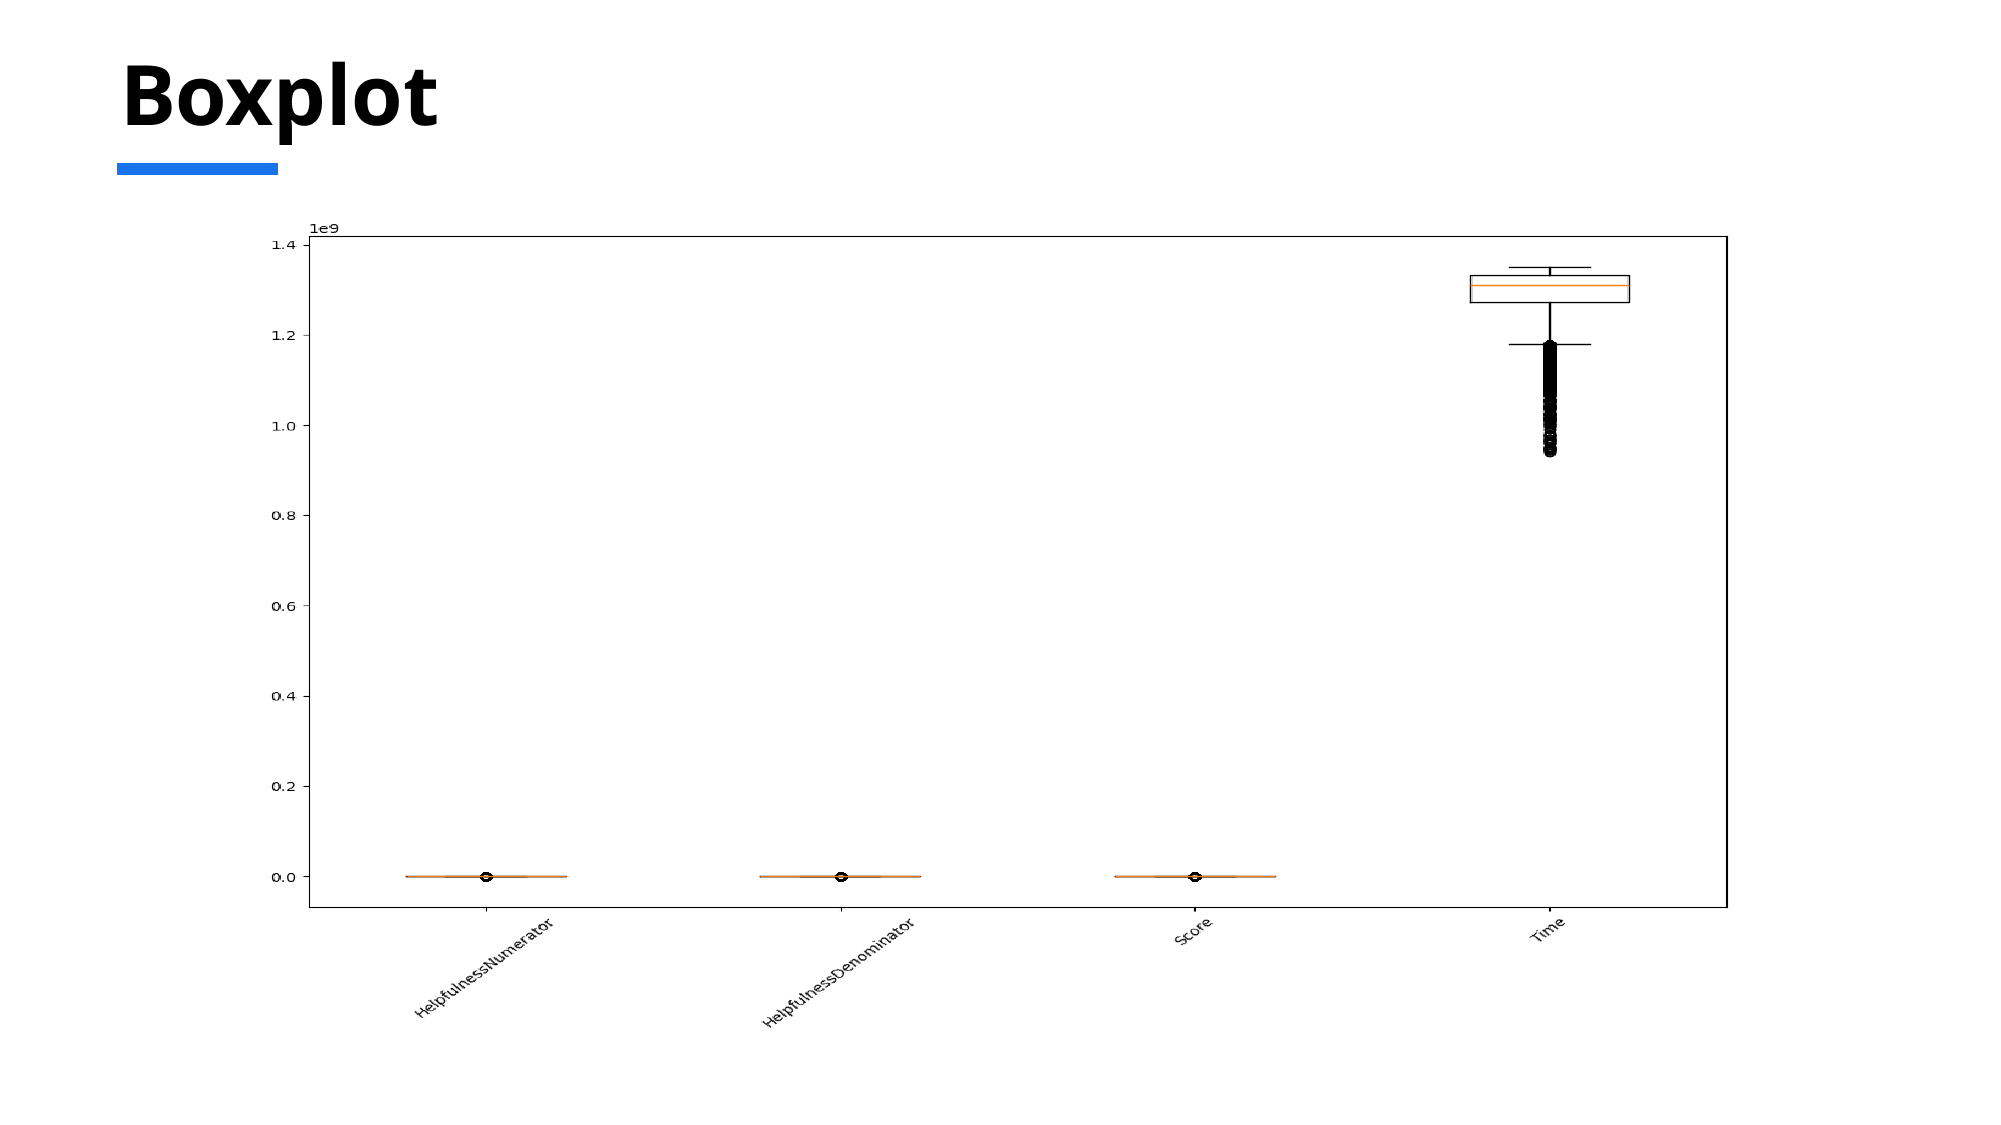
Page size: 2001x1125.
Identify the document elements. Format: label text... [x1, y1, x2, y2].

title Boxplot [105, 34, 1892, 215]
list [258, 214, 1739, 1038]
